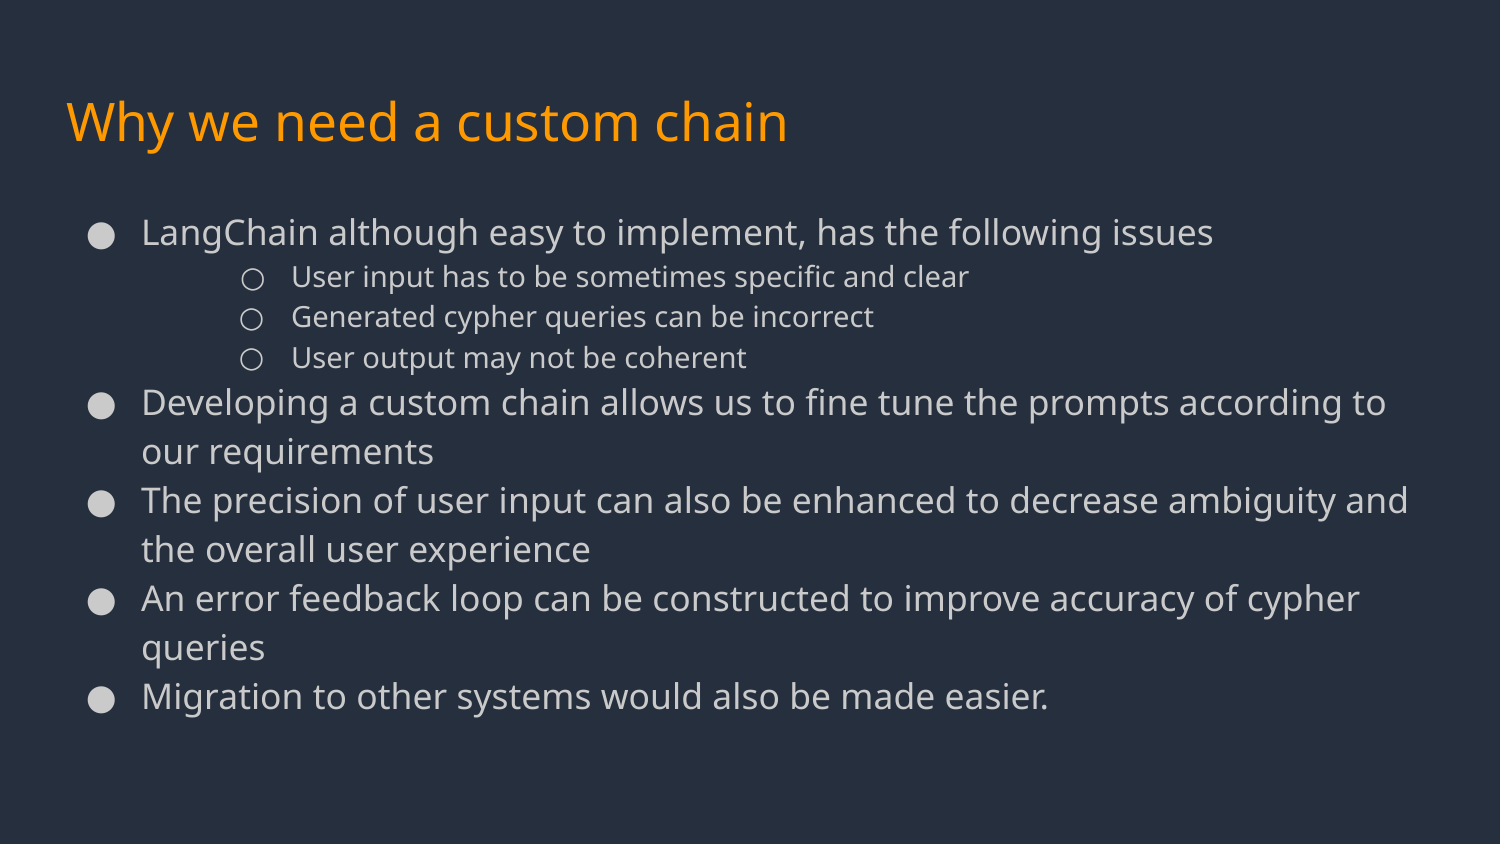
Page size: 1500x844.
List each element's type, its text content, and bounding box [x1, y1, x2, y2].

title Why we need a custom chain [51, 72, 1449, 167]
list LangChain although easy to implement, has the following issues User input has to be sometimes specific and clear Generated cypher queries can be incorrect User output may not be coherent Developing a custom chain allows us to fine tune the prompts according to our requirements The precision of user input can also be enhanced to decrease ambiguity and the overall user experience An error feedback loop can be constructed to improve accuracy of cypher queries Migration to other systems would also be made easier. [51, 189, 1449, 750]
